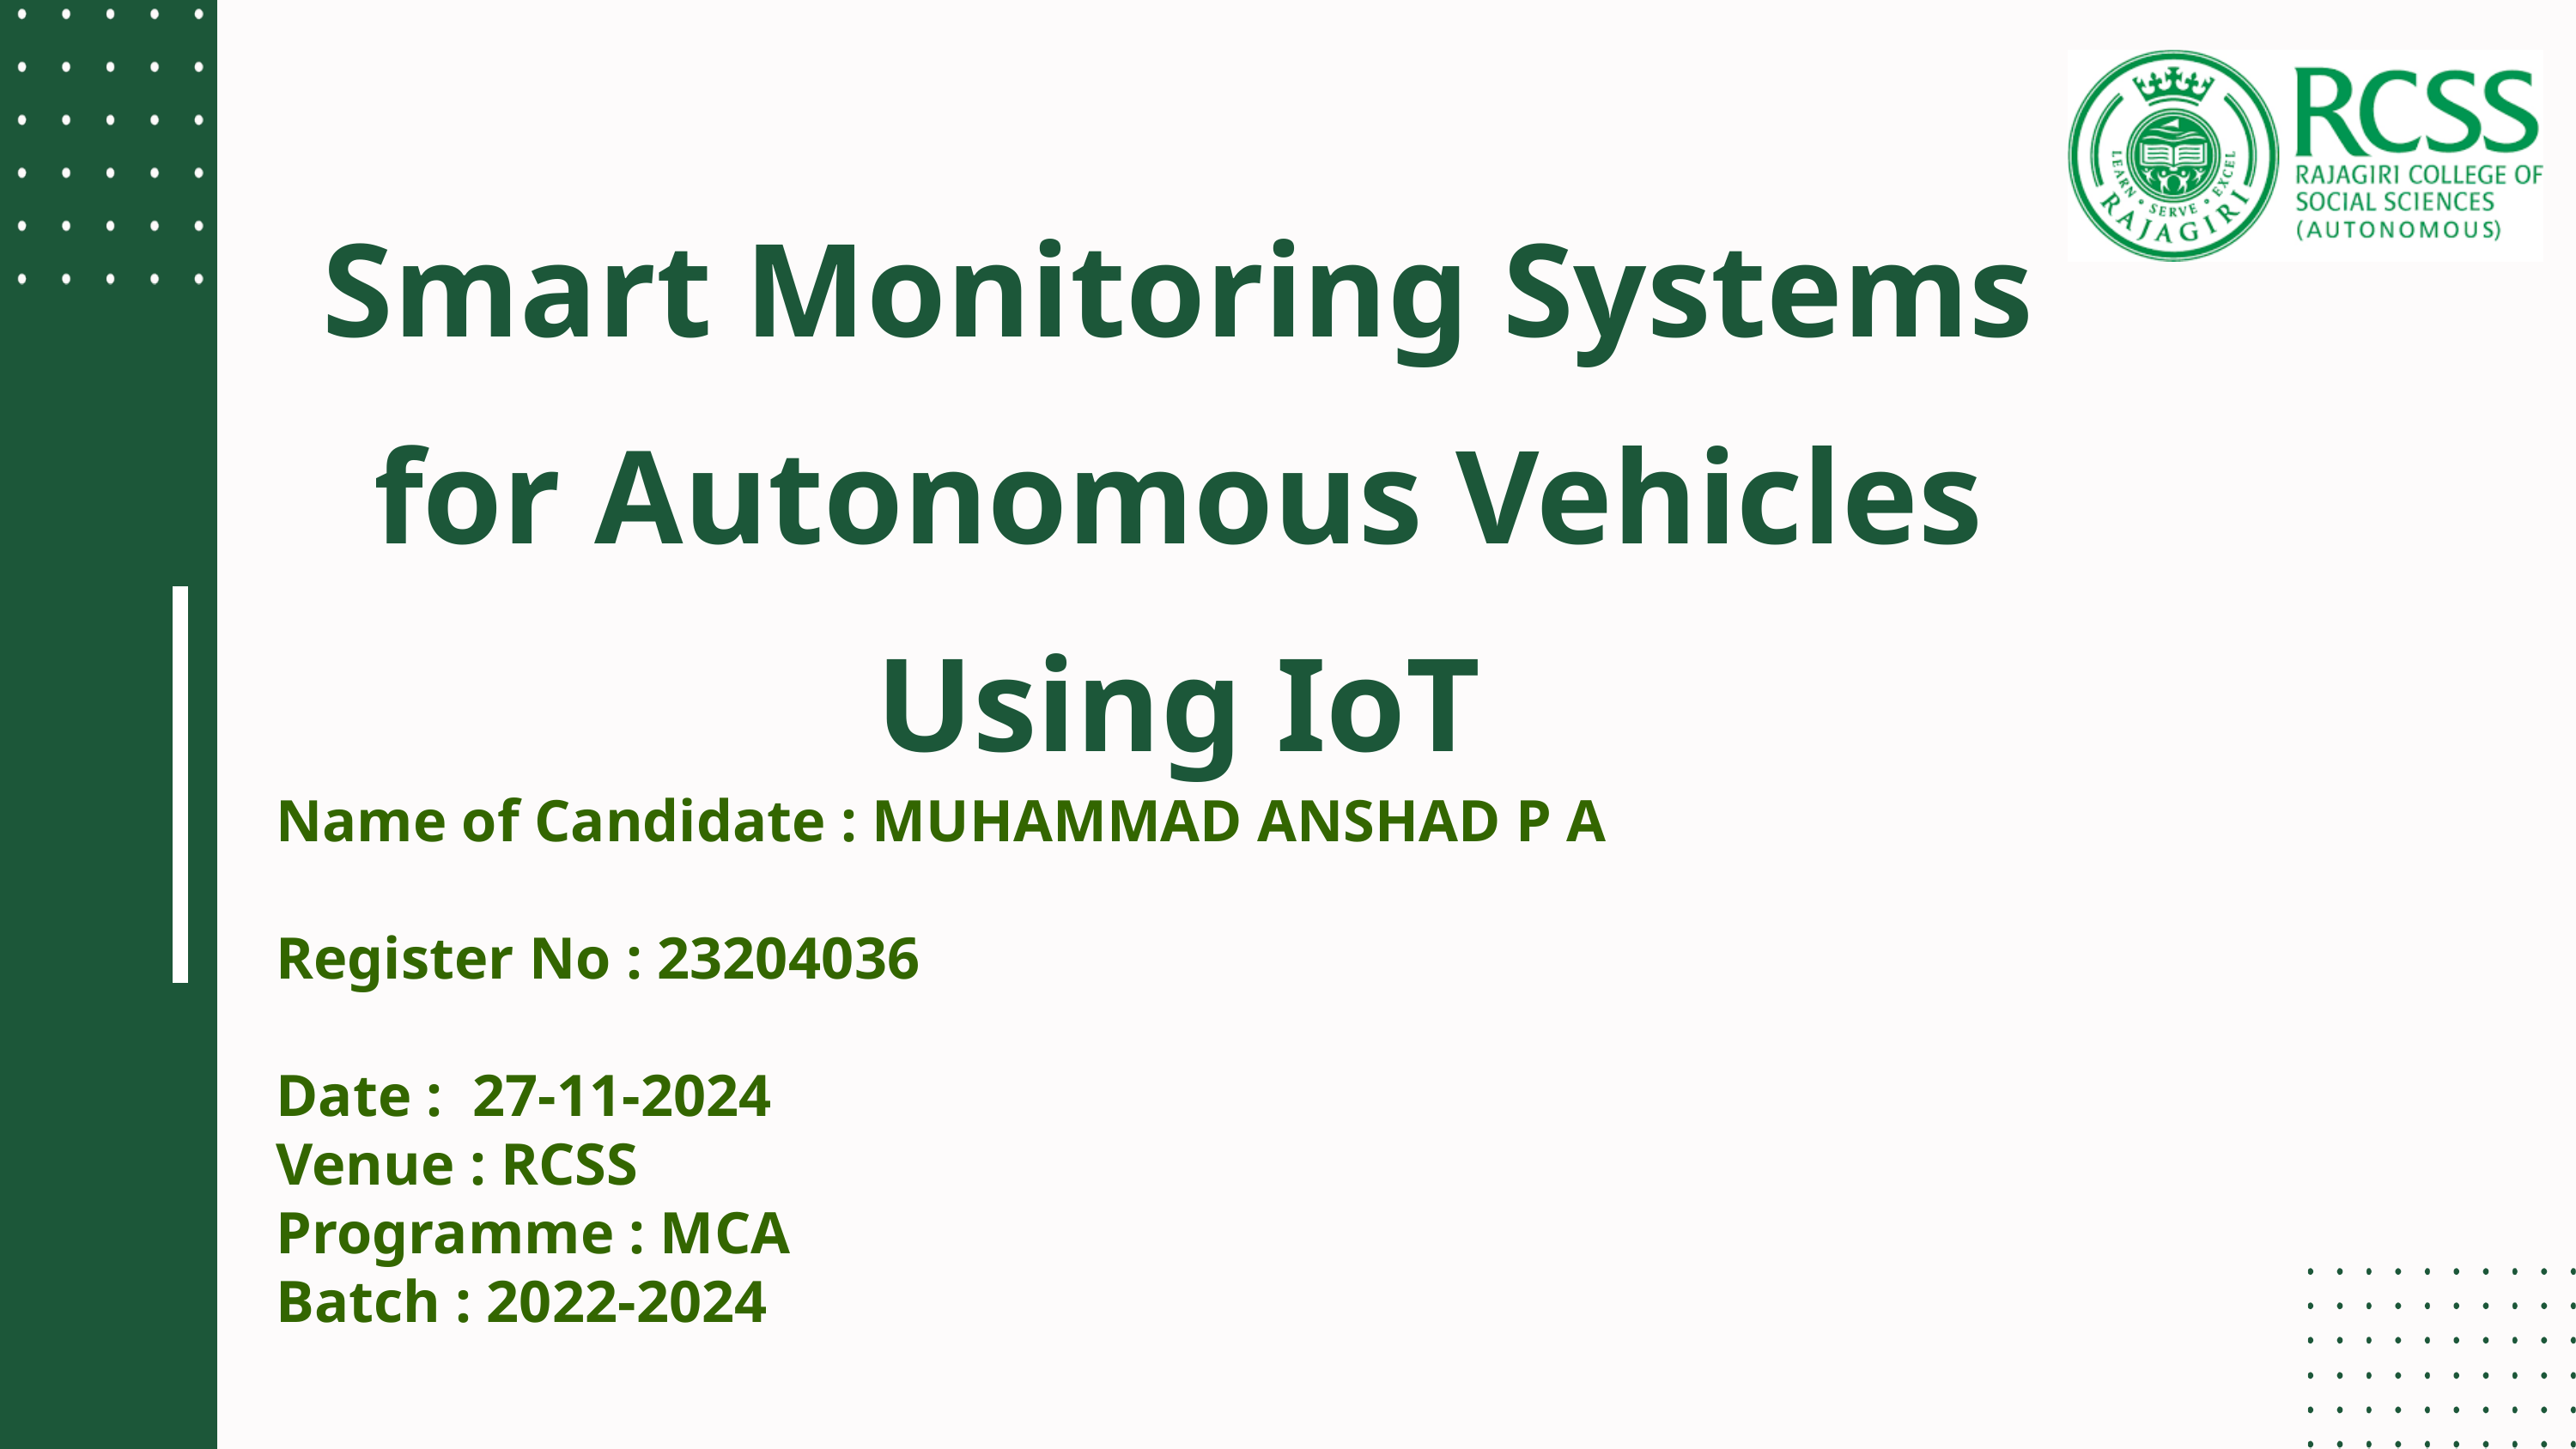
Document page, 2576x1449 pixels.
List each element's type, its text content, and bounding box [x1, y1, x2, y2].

text_box Name of Candidate : MUHAMMAD ANSHAD P A Register No : 23204036 Date : 27-11-2024 Venue : RCSS Programme : MCA Batch : 2022-2024 [263, 778, 2044, 1409]
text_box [0, 0, 218, 1449]
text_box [173, 574, 189, 984]
text_box Smart Monitoring Systems for Autonomous Vehicles Using IoT [243, 155, 2113, 480]
text_box [2307, 1268, 2576, 1449]
picture [2067, 50, 2543, 262]
